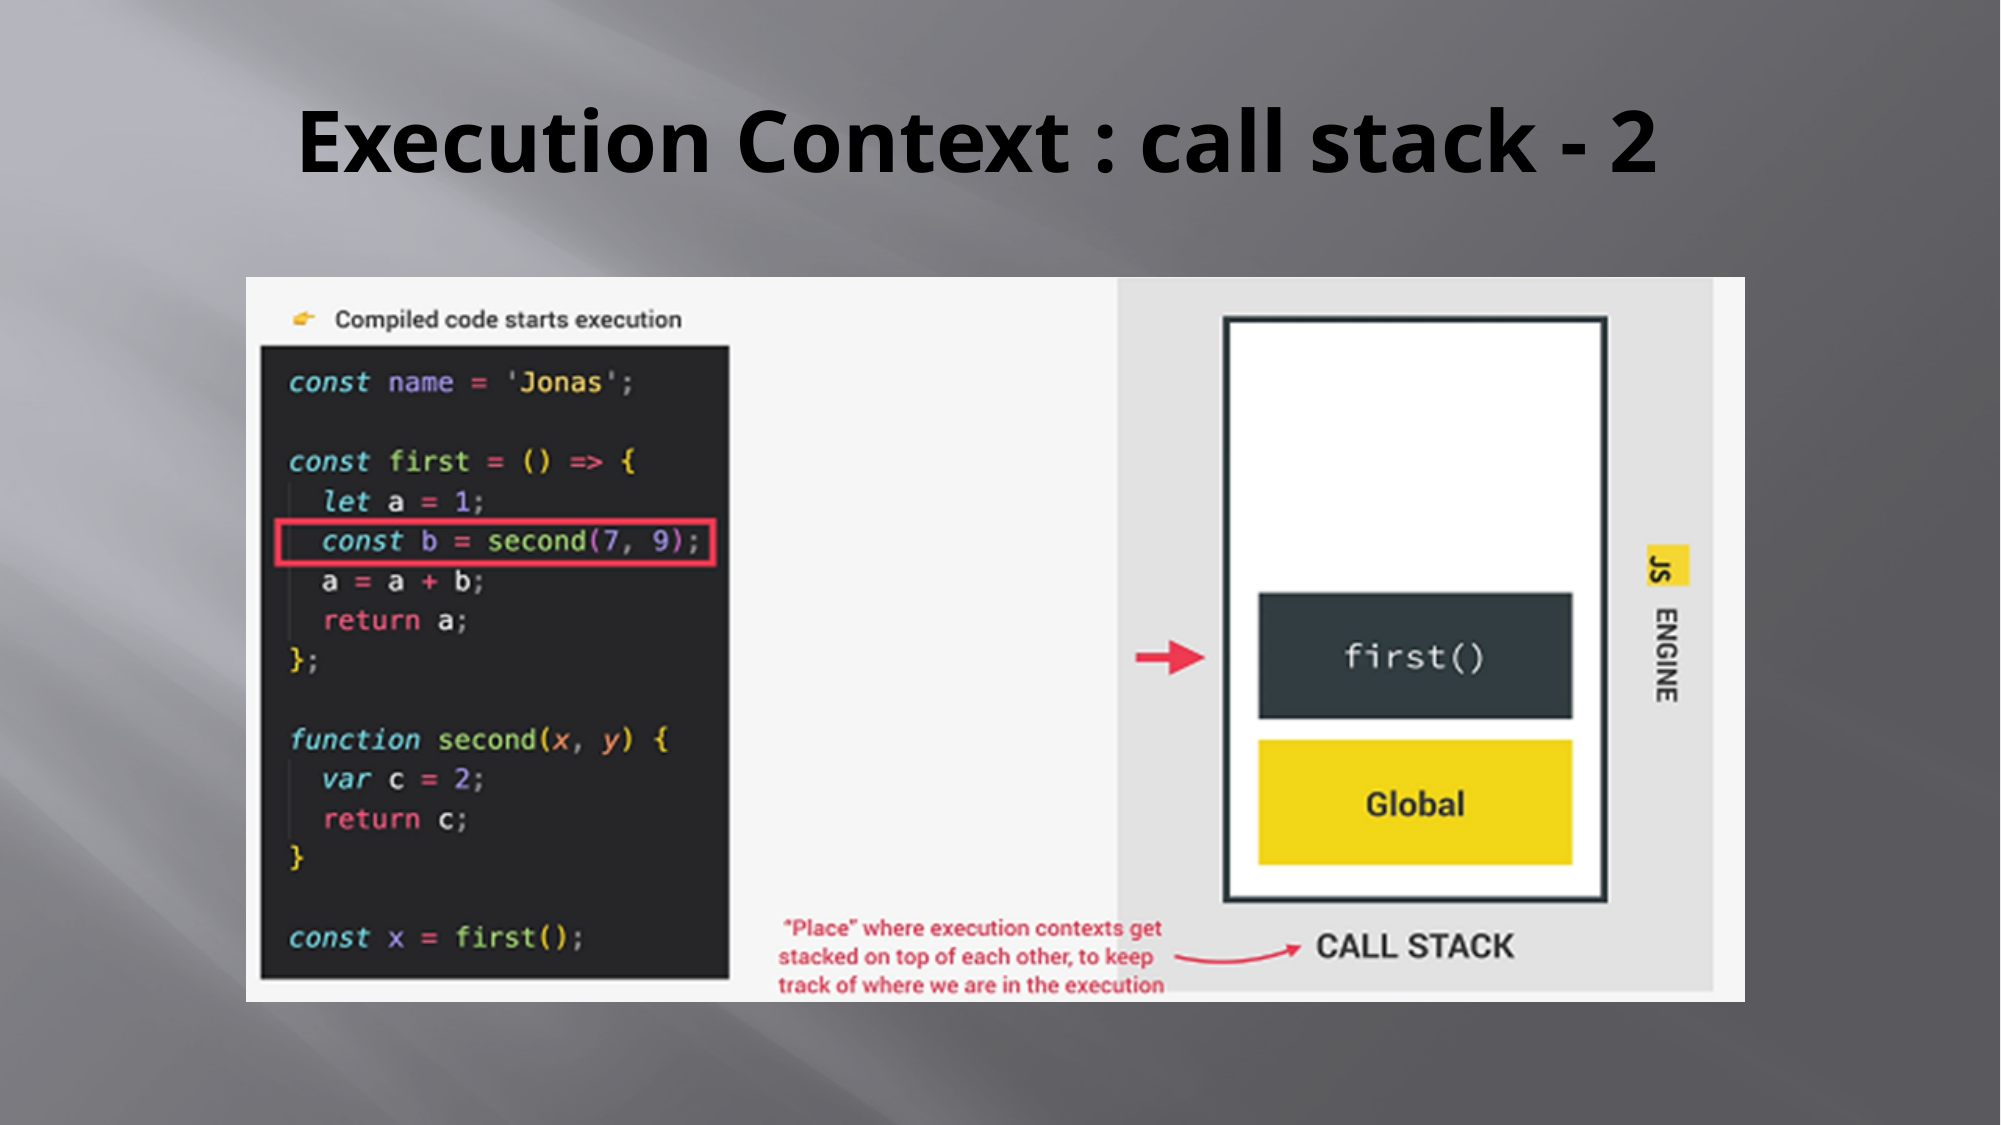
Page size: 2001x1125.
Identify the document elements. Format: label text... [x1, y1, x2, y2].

title Execution Context : call stack - 2 [99, 45, 1900, 233]
picture [246, 277, 1746, 1002]
